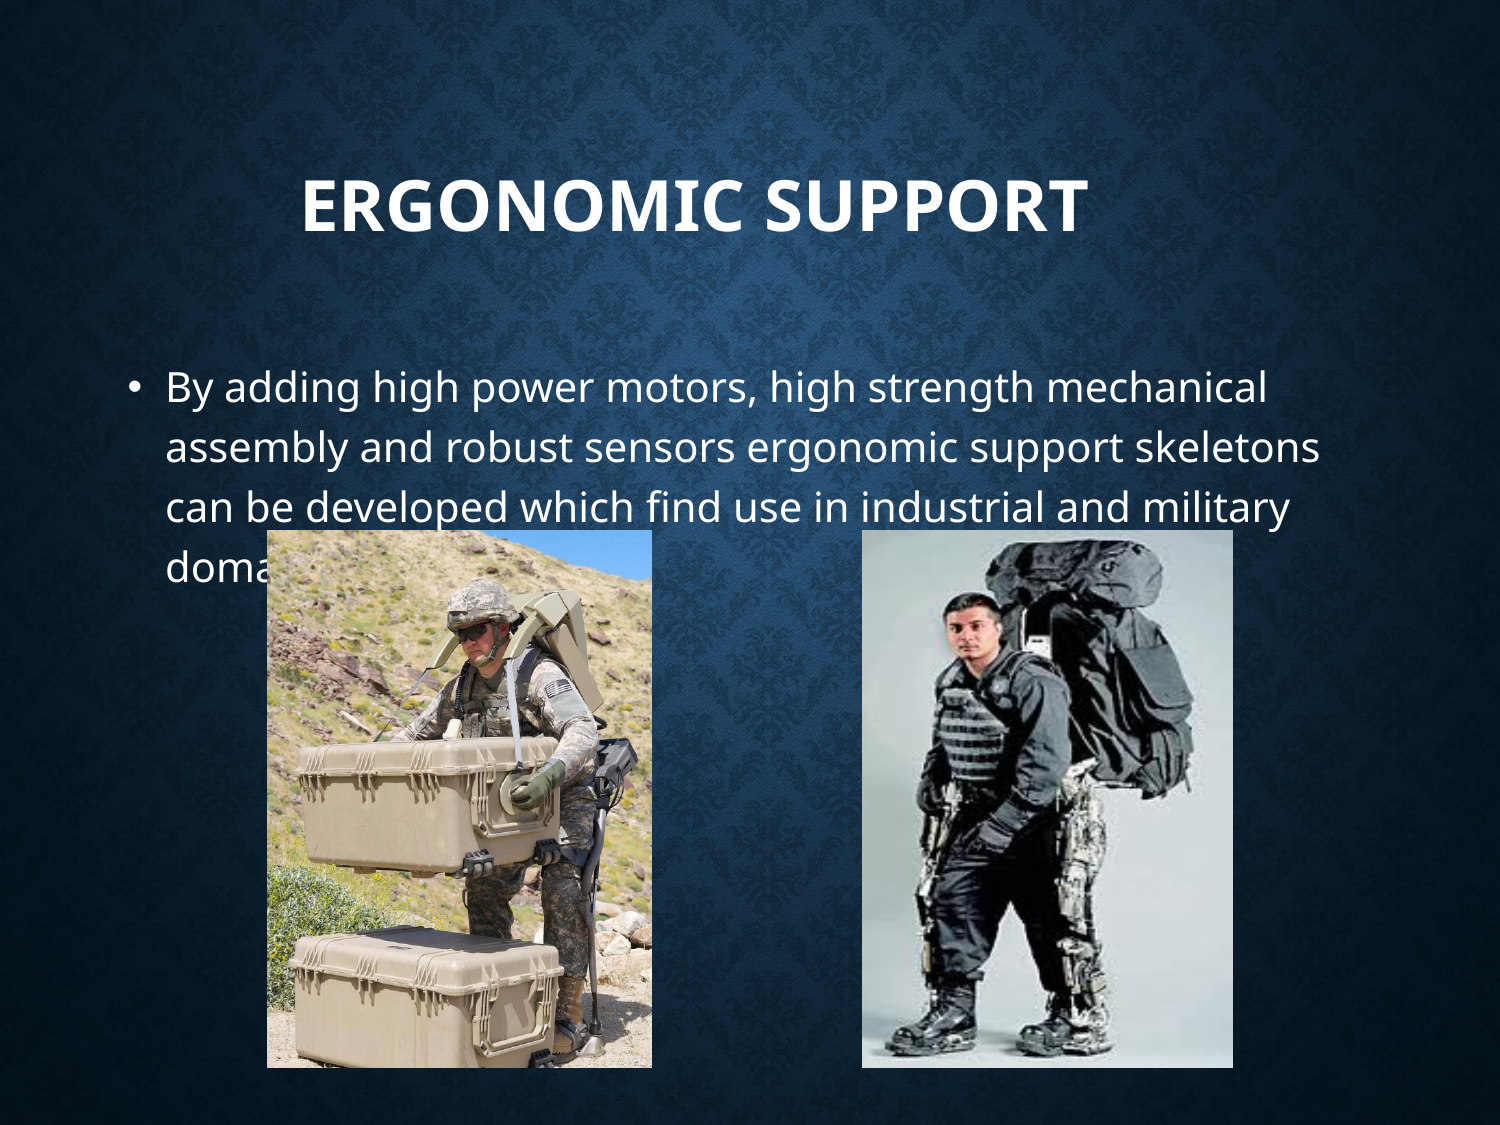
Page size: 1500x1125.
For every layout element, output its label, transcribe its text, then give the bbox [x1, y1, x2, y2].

picture [267, 529, 652, 1069]
picture [861, 529, 1234, 1069]
title Ergonomic Support [112, 99, 1387, 318]
list By adding high power motors, high strength mechanical assembly and robust sensors ergonomic support skeletons can be developed which find use in industrial and military domain. [112, 343, 1387, 950]
